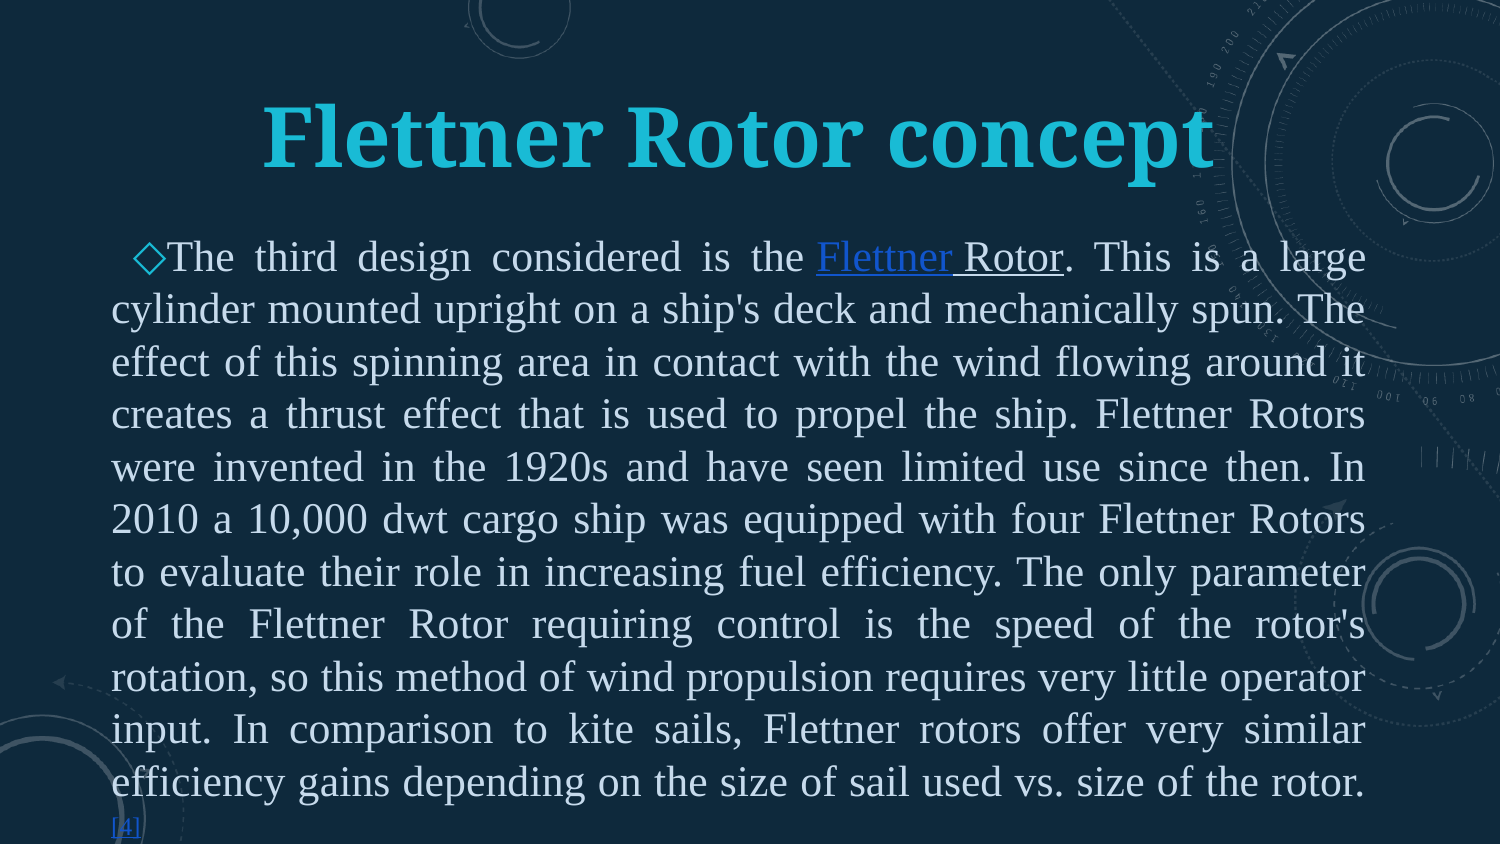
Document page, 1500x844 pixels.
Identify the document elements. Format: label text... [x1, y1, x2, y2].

picture [0, 0, 1500, 844]
list The third design considered is the Flettner Rotor. This is a large cylinder mounted upright on a ship's deck and mechanically spun. The effect of this spinning area in contact with the wind flowing around it creates a thrust effect that is used to propel the ship. Flettner Rotors were invented in the 1920s and have seen limited use since then. In 2010 a 10,000 dwt cargo ship was equipped with four Flettner Rotors to evaluate their role in increasing fuel efficiency. The only parameter of the Flettner Rotor requiring control is the speed of the rotor's rotation, so this method of wind propulsion requires very little operator input. In comparison to kite sails, Flettner rotors offer very similar efficiency gains depending on the size of sail used vs. size of the rotor.[4] [96, 212, 1383, 827]
title Flettner Rotor concept [96, 69, 1383, 212]
